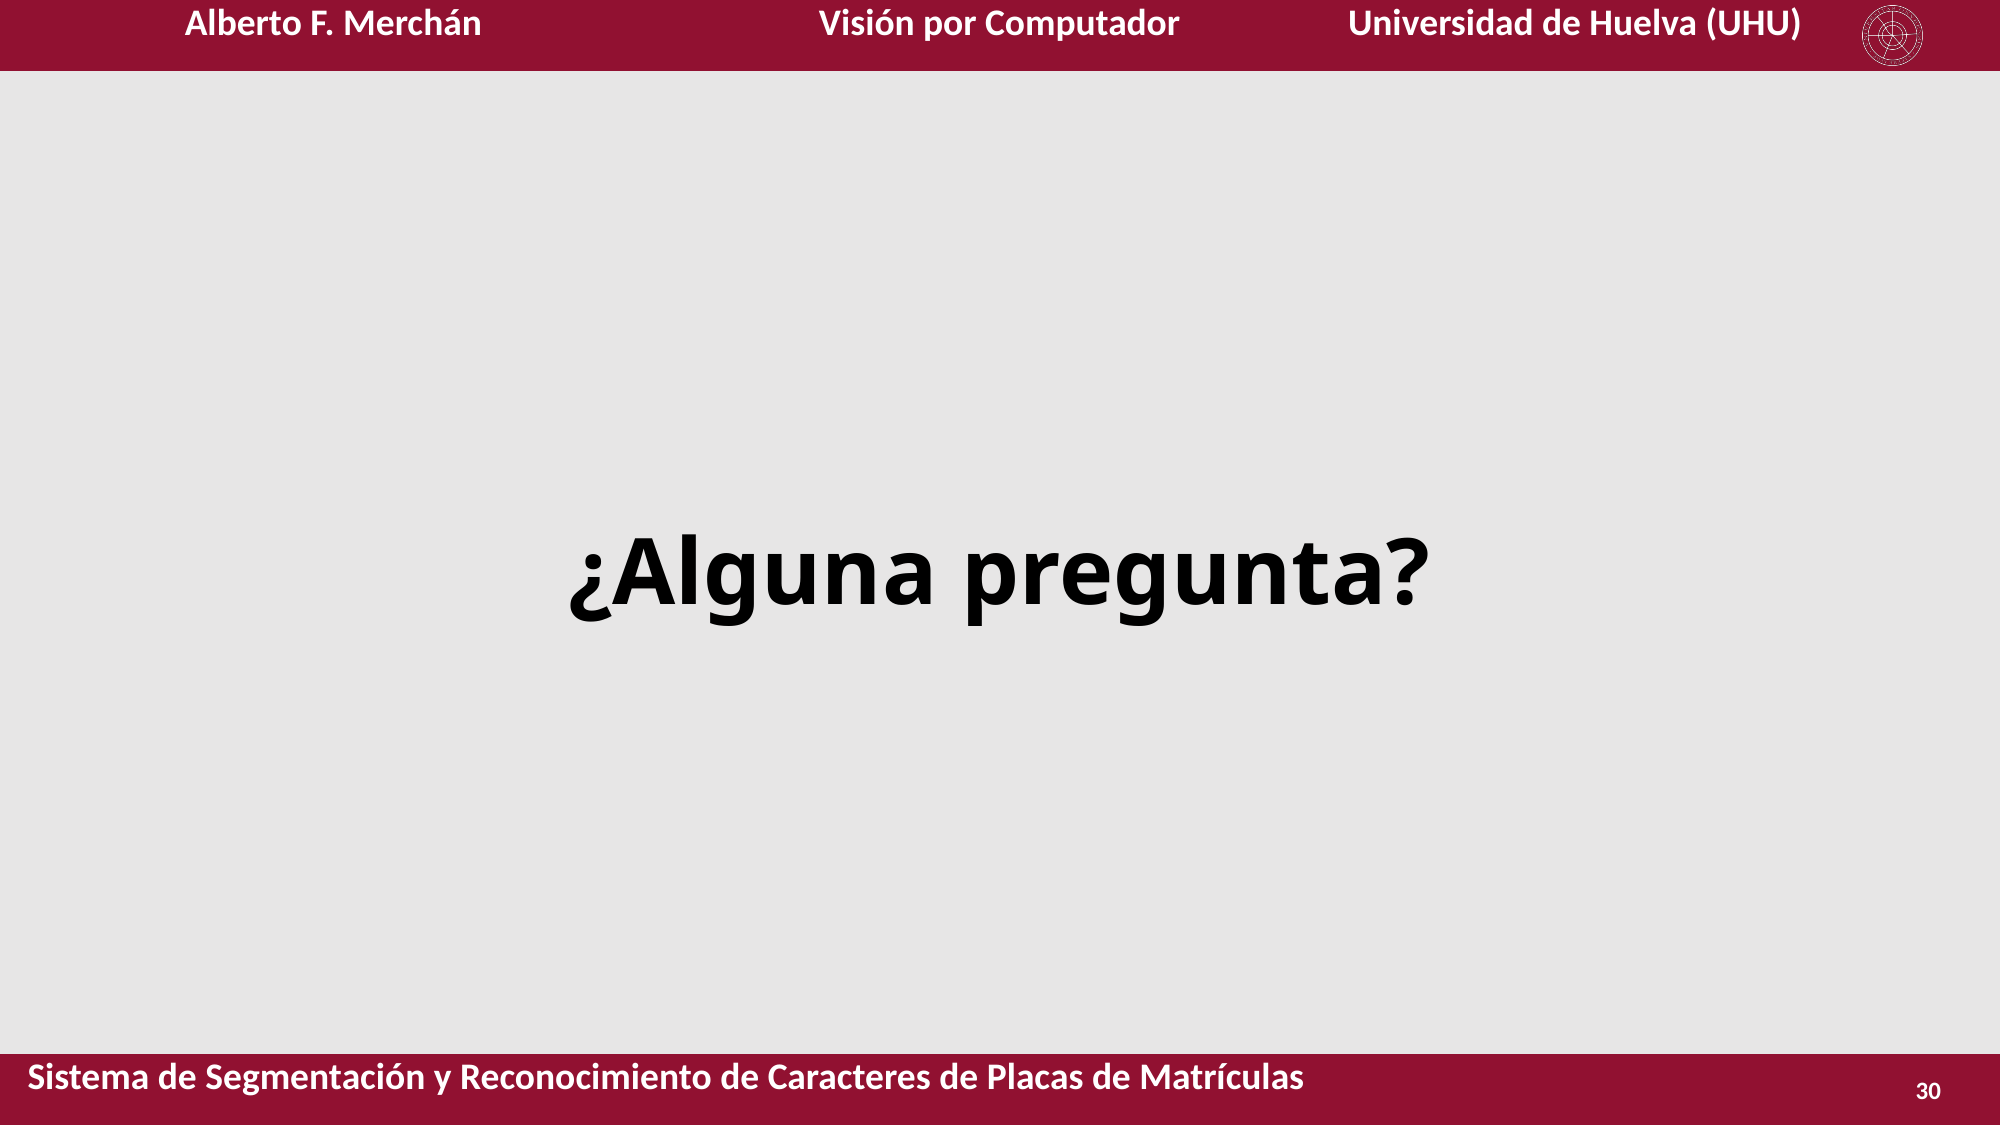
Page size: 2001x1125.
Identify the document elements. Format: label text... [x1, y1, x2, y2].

table_header [1333, 1054, 2000, 1125]
title ¿Alguna pregunta? [0, 466, 2000, 684]
slide_number 30 [1506, 1059, 1957, 1120]
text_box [0, 0, 2000, 71]
table_header Sistema de Segmentación y Reconocimiento de Caracteres de Placas de Matrículas [0, 1054, 1333, 1125]
